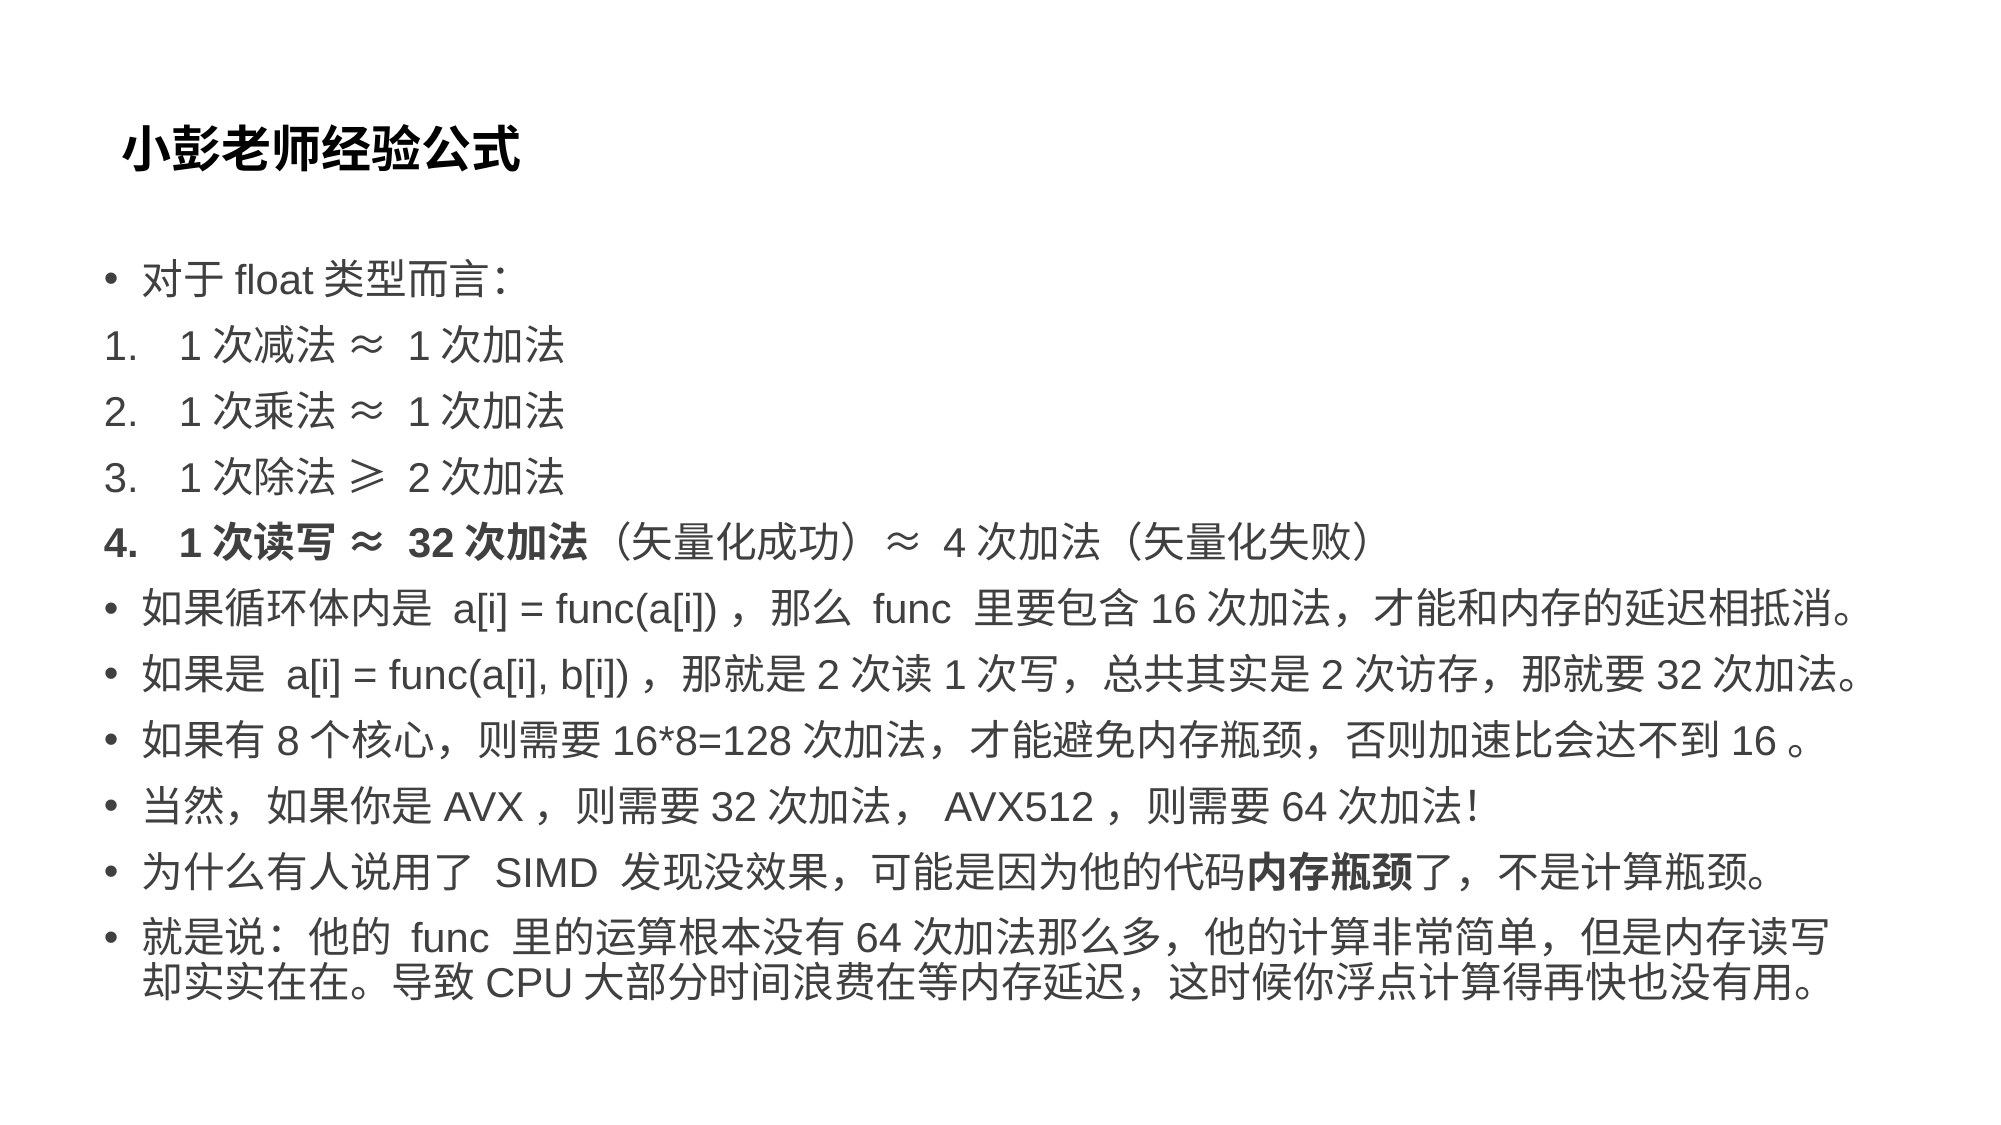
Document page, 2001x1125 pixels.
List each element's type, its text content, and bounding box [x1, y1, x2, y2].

list 对于float类型而言： 1次减法 ≈ 1次加法 1次乘法 ≈ 1次加法 1次除法 ≥ 2次加法 1次读写 ≈ 32次加法（矢量化成功）≈ 4次加法（矢量化失败） 如果循环体内是 a[i] = func(a[i])，那么 func 里要包含16次加法，才能和内存的延迟相抵消。 如果是 a[i] = func(a[i], b[i])，那就是2次读1次写，总共其实是2次访存，那就要32次加法。 如果有8个核心，则需要16*8=128次加法，才能避免内存瓶颈，否则加速比会达不到16。 当然，如果你是AVX，则需要32次加法，AVX512，则需要64次加法！ 为什么有人说用了 SIMD 发现没效果，可能是因为他的代码内存瓶颈了，不是计算瓶颈。 就是说：他的 func 里的运算根本没有64次加法那么多，他的计算非常简单，但是内存读写却实实在在。导致CPU大部分时间浪费在等内存延迟，这时候你浮点计算得再快也没有用。 [88, 251, 1887, 1055]
title 小彭老师经验公式 [106, 42, 1832, 251]
